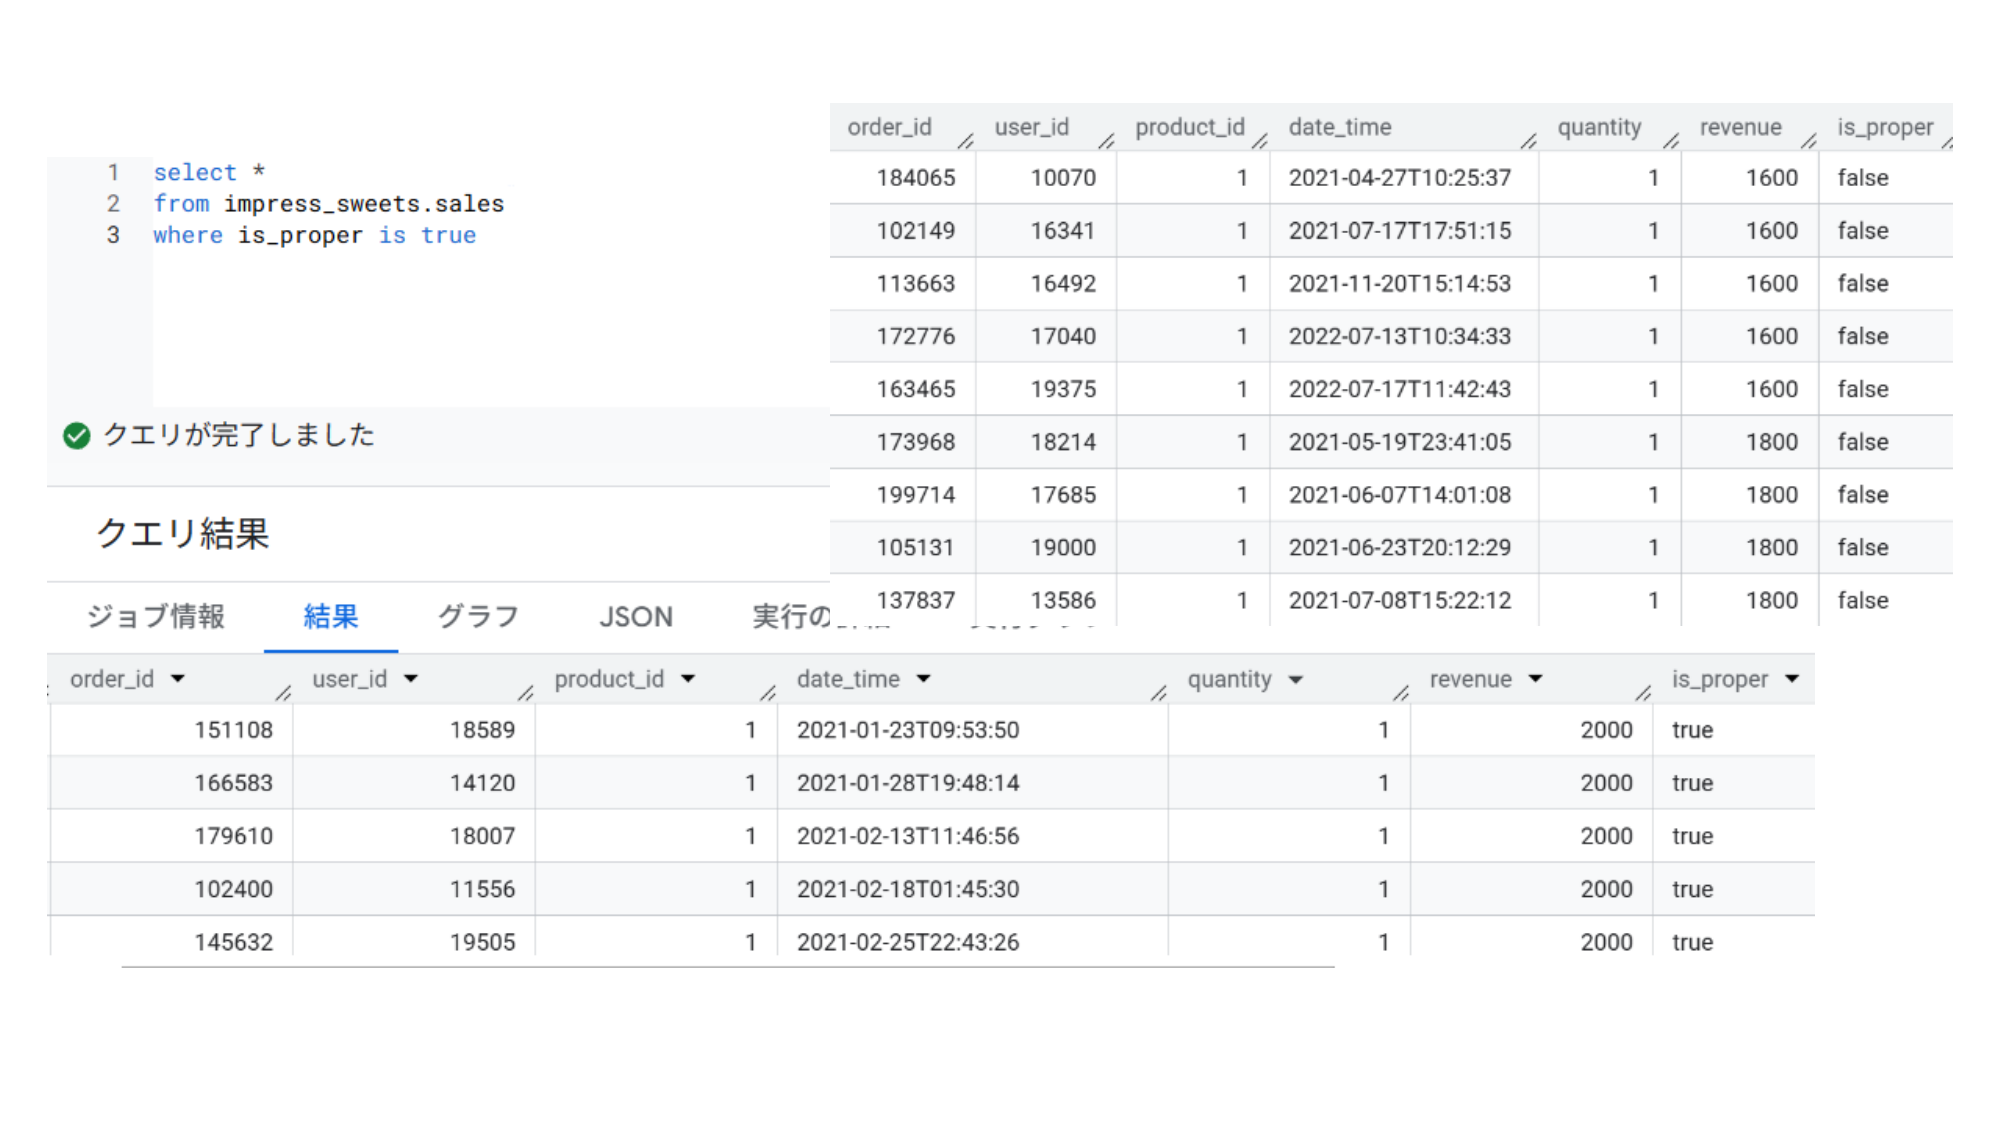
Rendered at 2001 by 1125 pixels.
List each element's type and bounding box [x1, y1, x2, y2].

picture [46, 102, 1954, 968]
